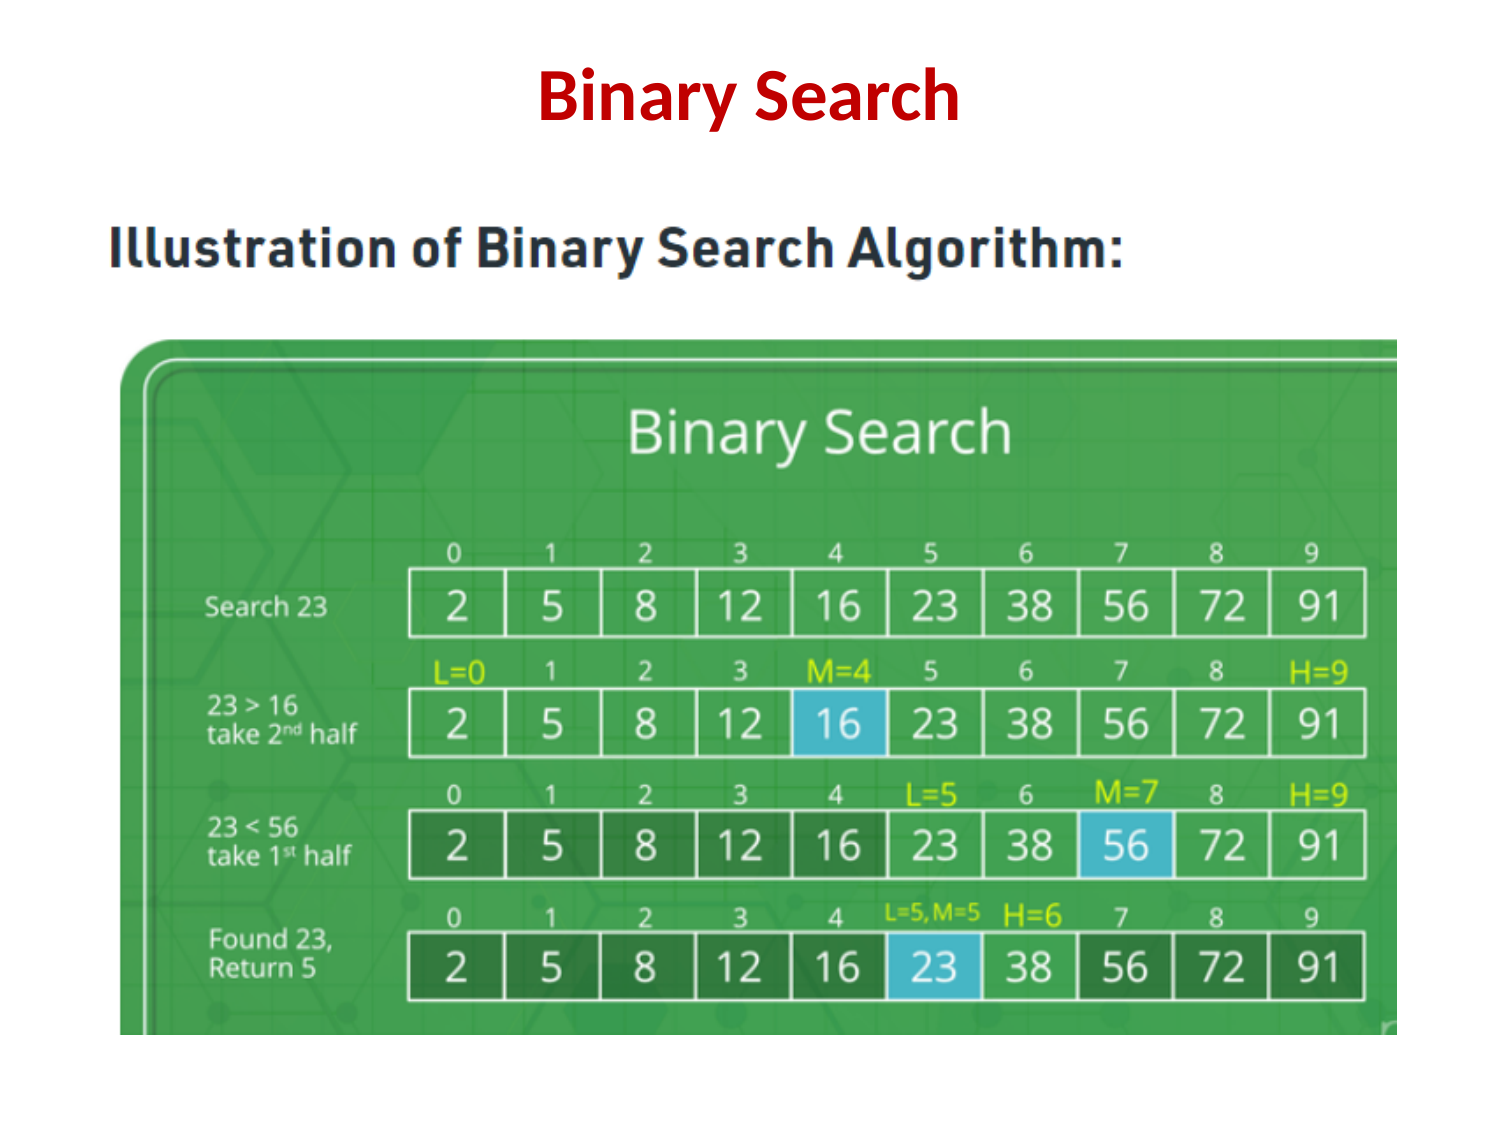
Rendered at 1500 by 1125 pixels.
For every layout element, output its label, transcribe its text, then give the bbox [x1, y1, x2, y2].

picture [103, 199, 1397, 1035]
title Binary Search [0, 31, 1500, 150]
